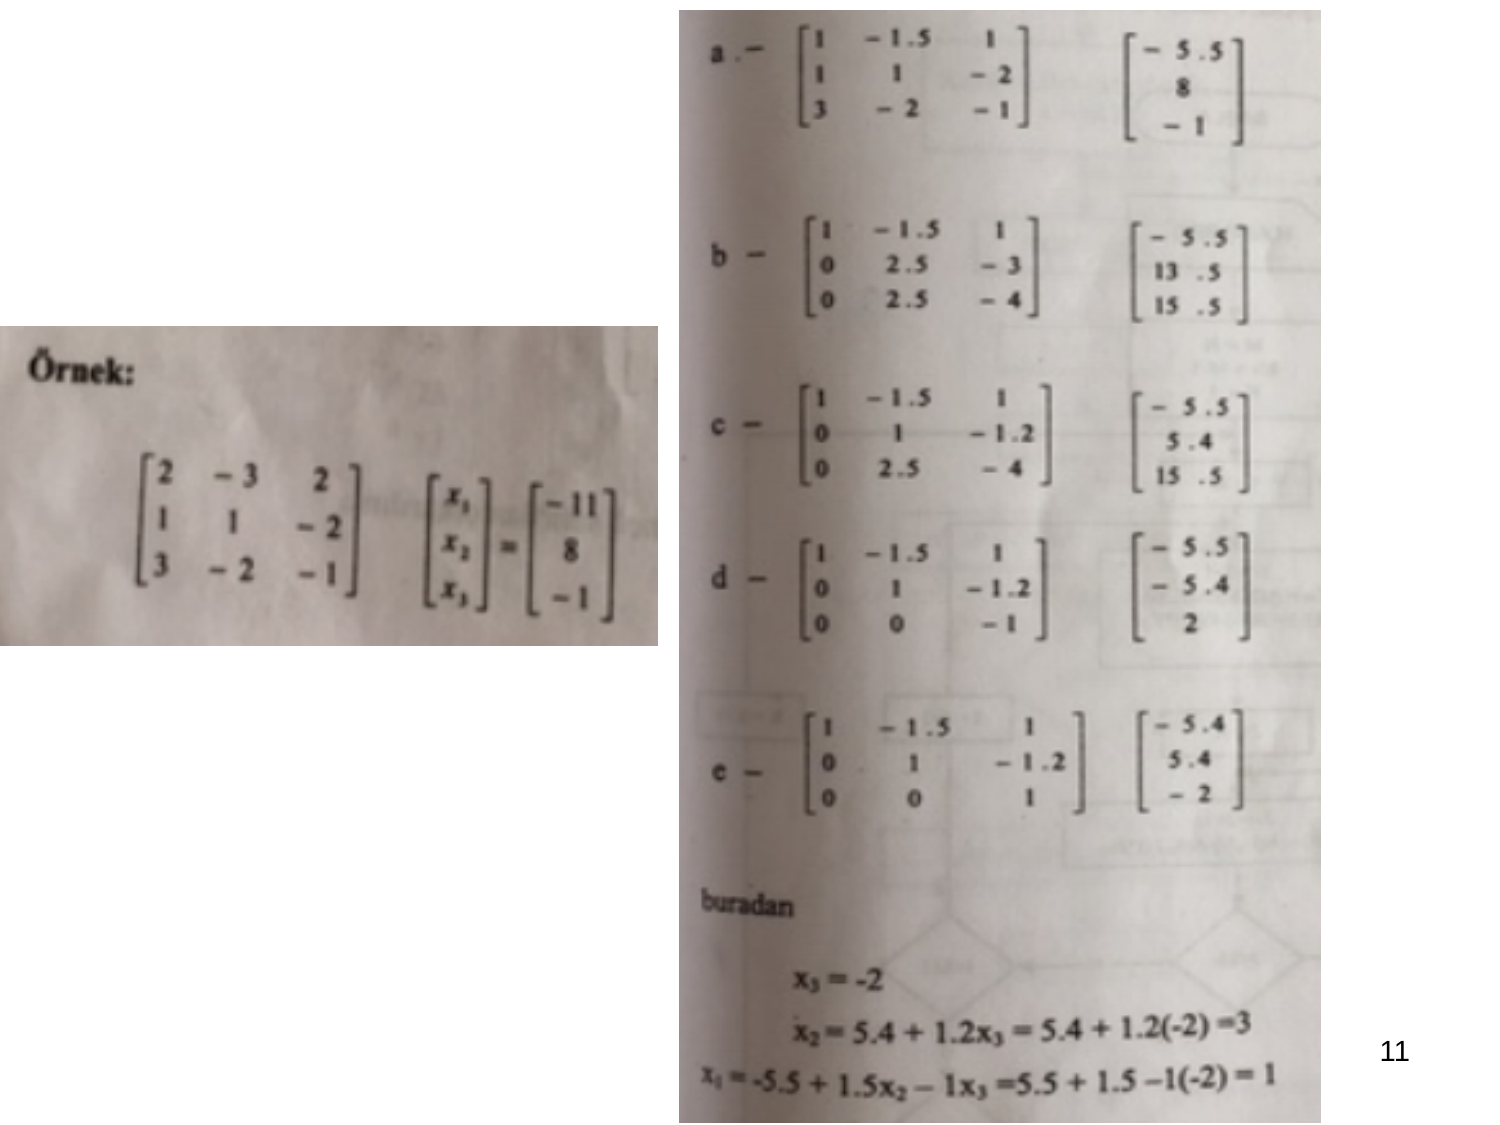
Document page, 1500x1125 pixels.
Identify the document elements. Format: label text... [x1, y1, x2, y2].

picture [678, 10, 1322, 1123]
picture [0, 326, 658, 646]
slide_number 11 [1326, 1024, 1426, 1103]
